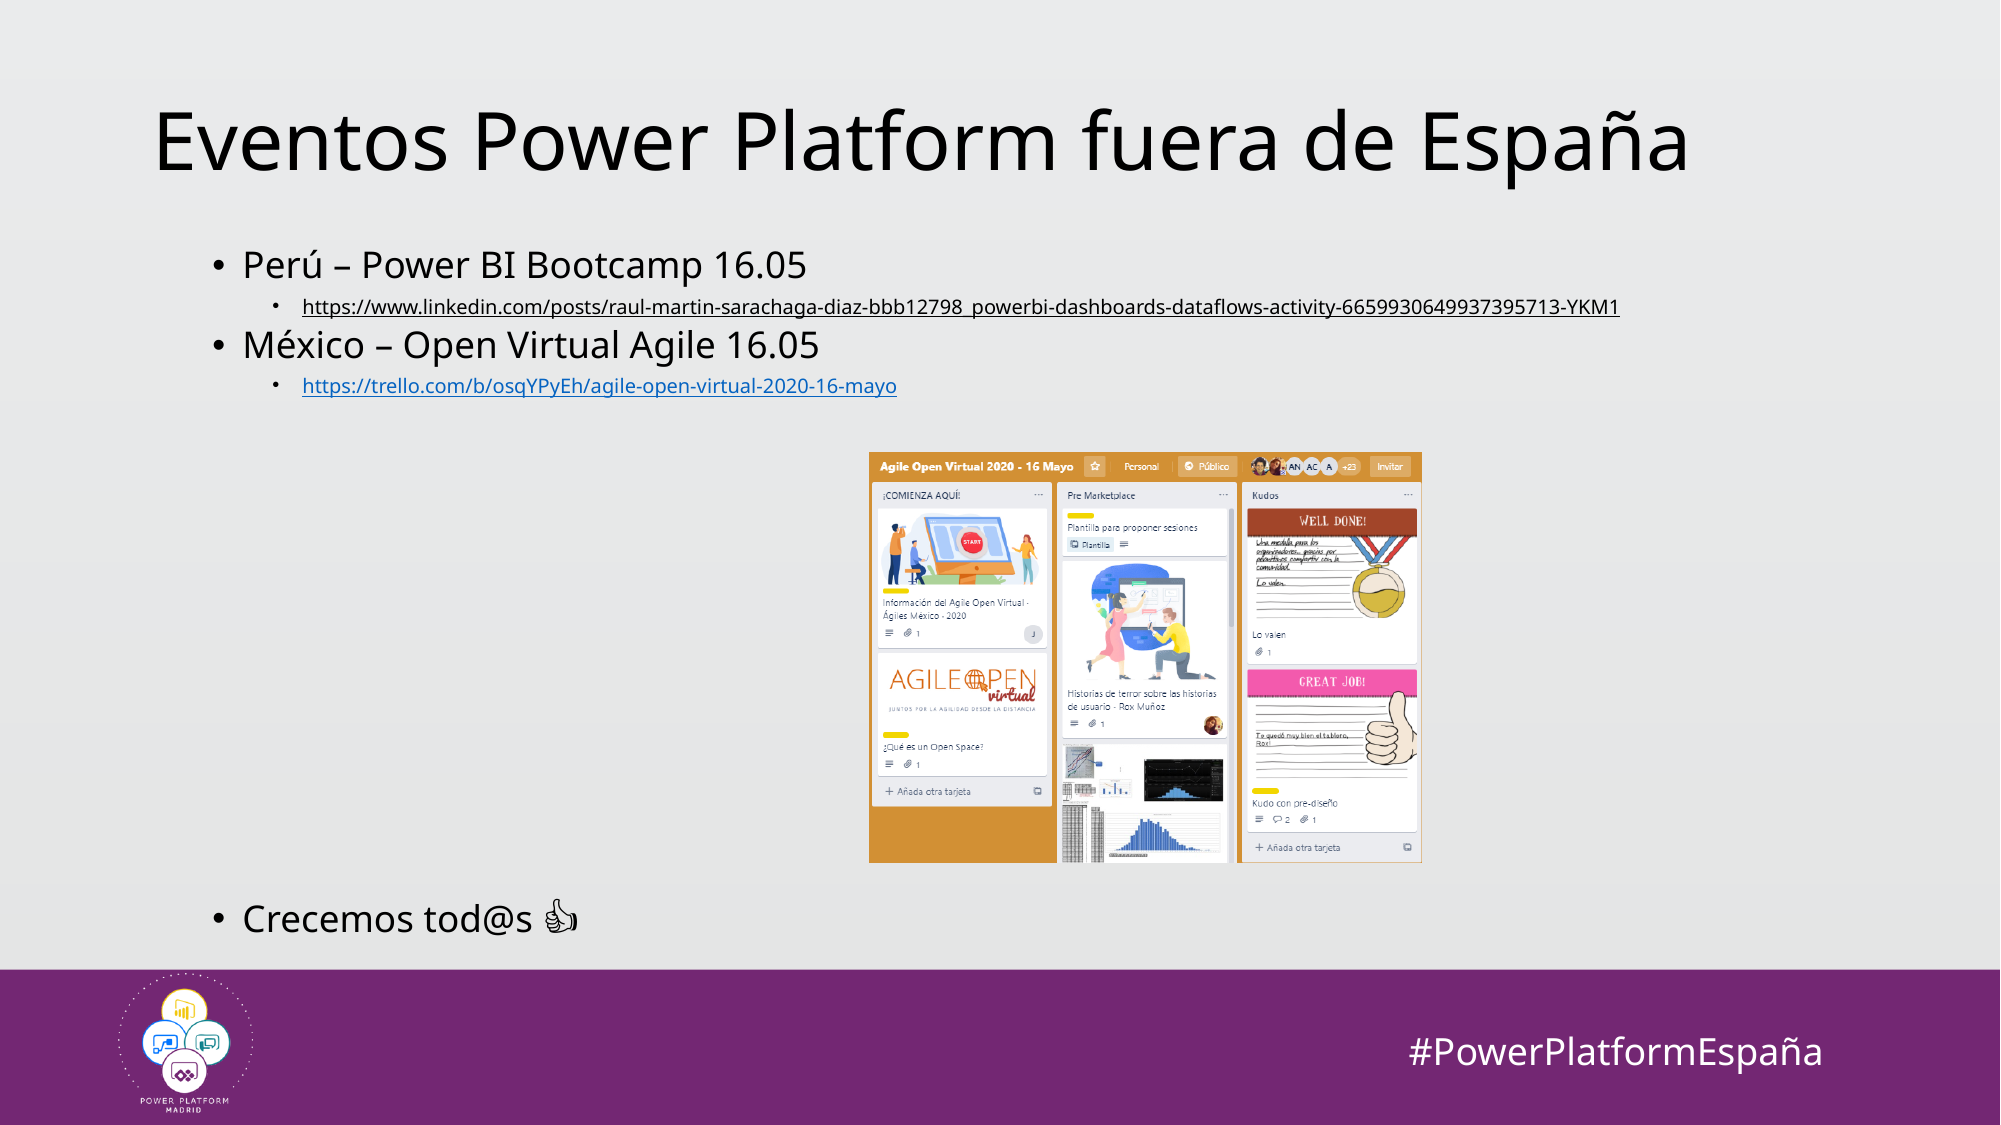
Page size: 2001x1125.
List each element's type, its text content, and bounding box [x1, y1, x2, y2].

list Perú – Power BI Bootcamp 16.05 https://www.linkedin.com/posts/raul-martin-sarachaga-diaz-bbb12798_powerbi-dashboards-dataflows-activity-6659930649937395713-YKM1 México – Open Virtual Agile 16.05 https://trello.com/b/osqYPyEh/agile-open-virtual-2020-16-mayo Crecemos tod@s 👏👍🙂 [137, 239, 1863, 954]
title Eventos Power Platform fuera de España [137, 59, 1863, 229]
picture [118, 973, 253, 1114]
picture [869, 452, 1422, 863]
